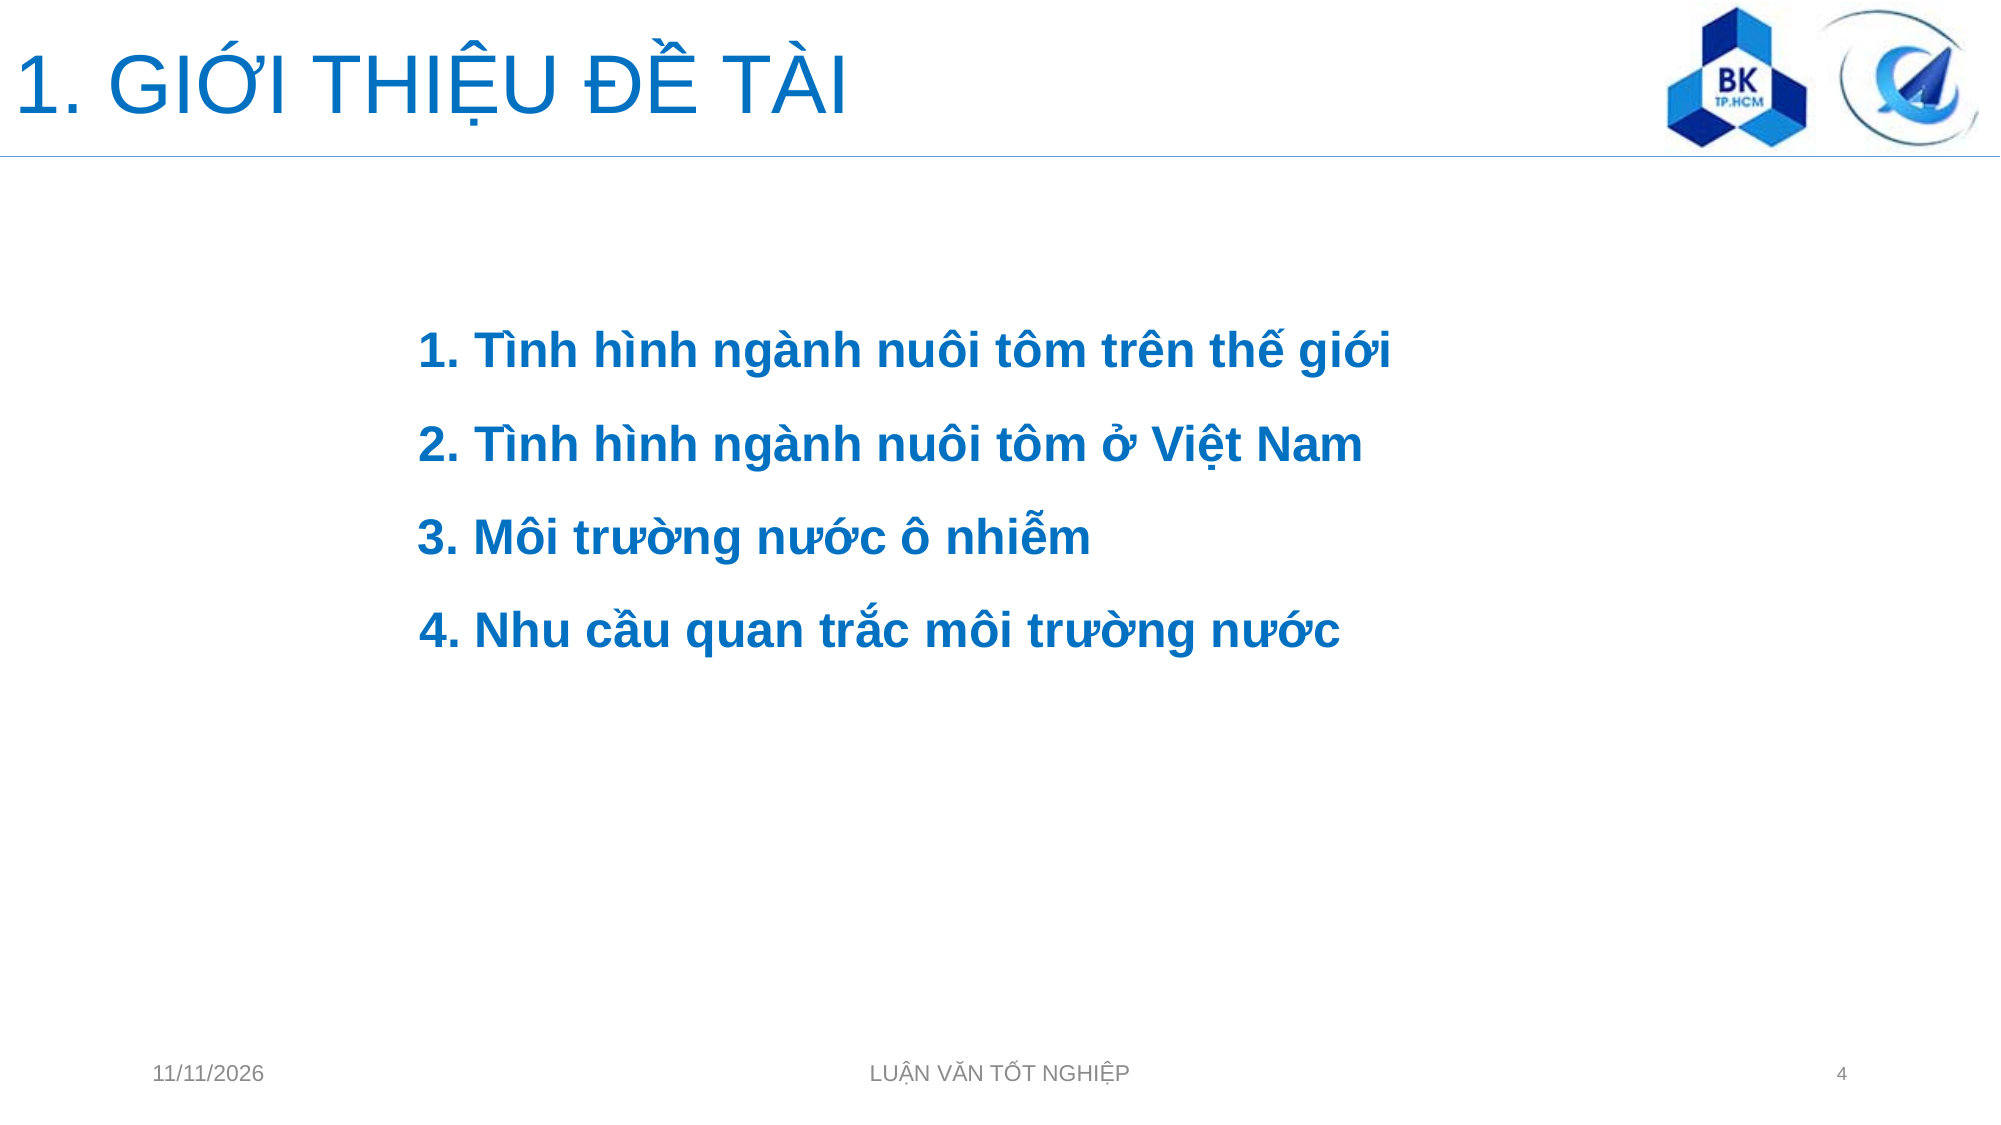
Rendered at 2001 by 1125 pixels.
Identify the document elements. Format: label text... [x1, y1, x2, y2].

text_box 3. Môi trường nước ô nhiễm [403, 497, 1108, 572]
text_box 4. Nhu cầu quan trắc môi trường nước [404, 590, 1357, 666]
slide_number 02-Jul-19 [137, 1042, 588, 1103]
text_box 2. Tình hình ngành nuôi tôm ở Việt Nam [404, 403, 1381, 479]
slide_number 4 [1412, 1042, 1863, 1103]
picture [1665, 2, 1979, 156]
footer LUẬN VĂN TỐT NGHIỆP [662, 1042, 1338, 1103]
text_box 1. Tình hình ngành nuôi tôm trên thế giới [403, 310, 1409, 385]
text_box 1. GIỚI THIỆU ĐỀ TÀI [0, 22, 1080, 138]
